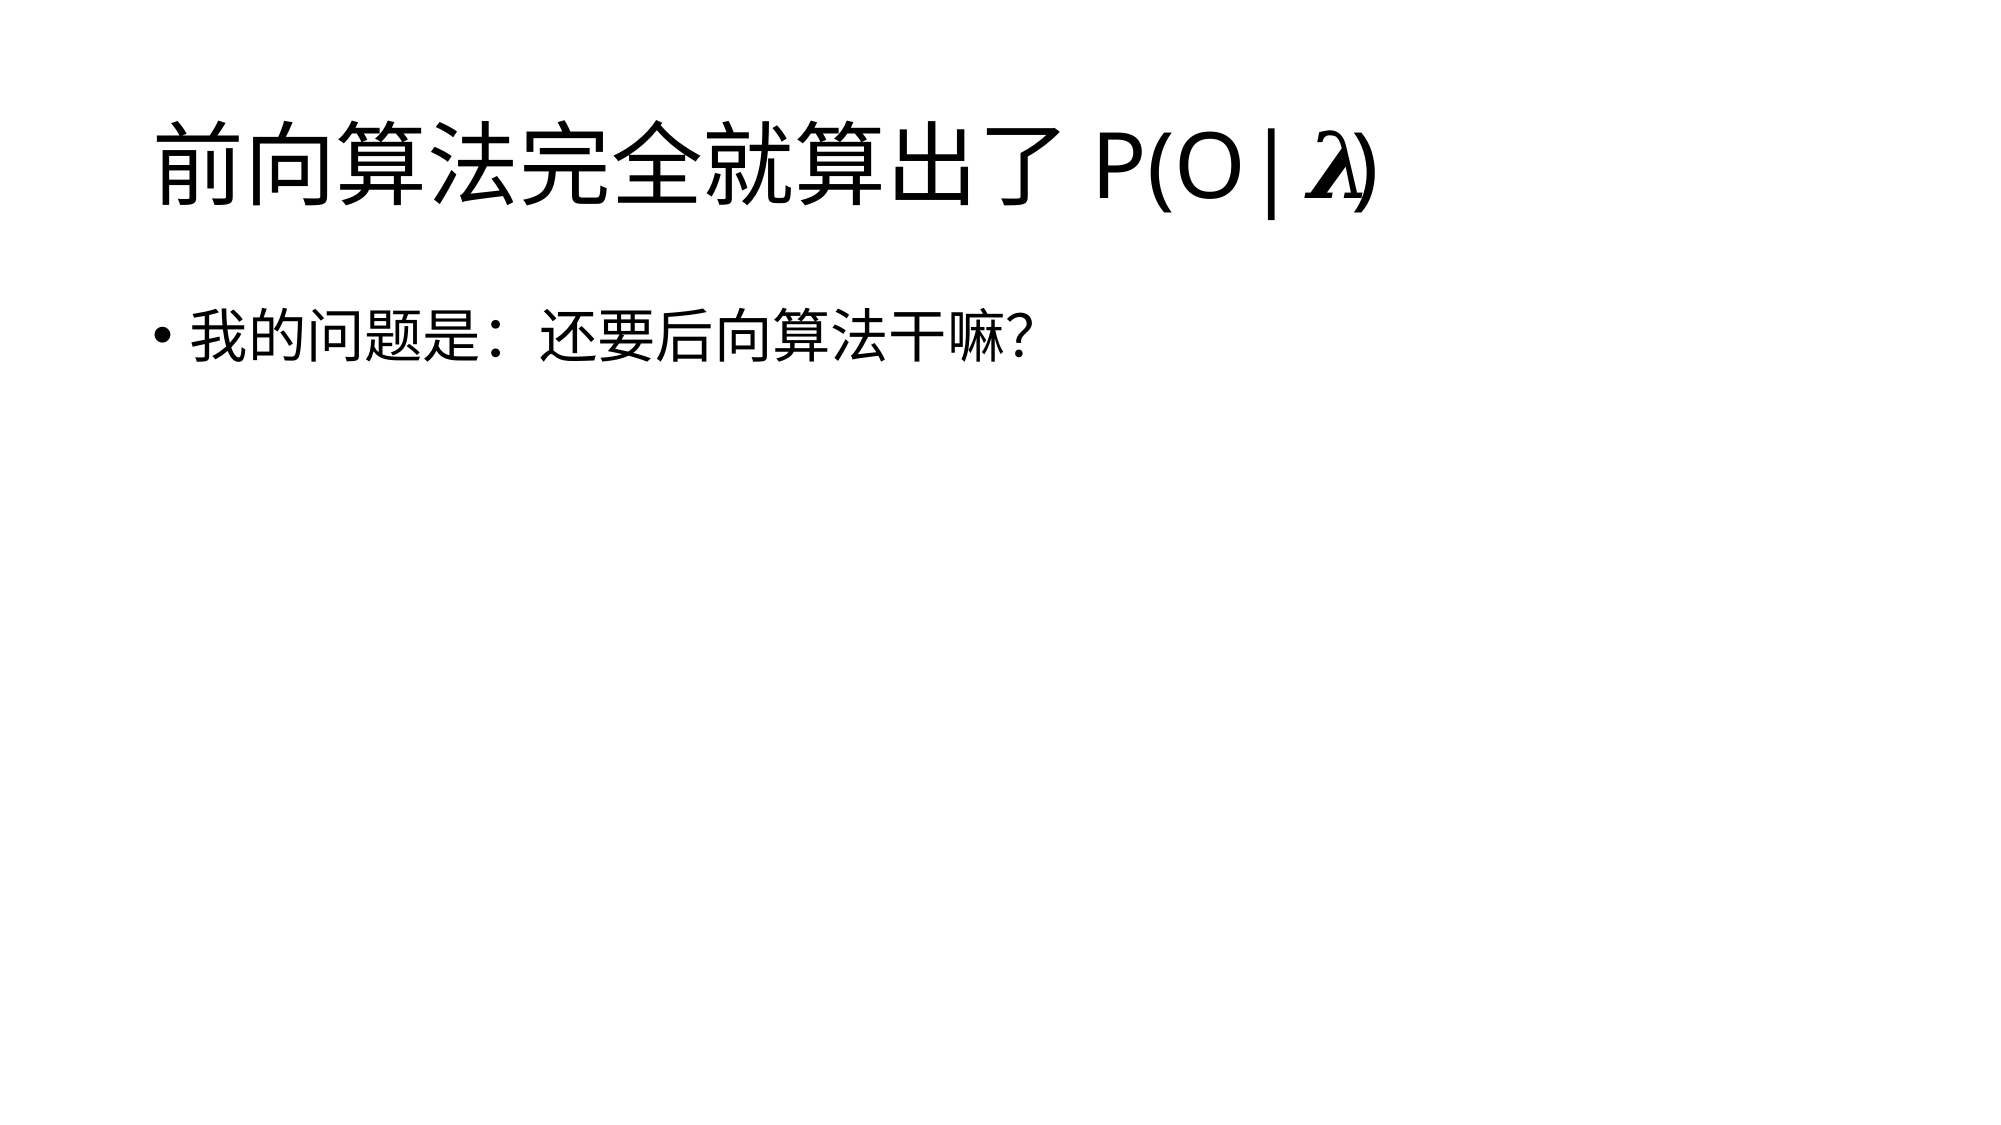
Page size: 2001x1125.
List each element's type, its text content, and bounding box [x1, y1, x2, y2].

list 我的问题是：还要后向算法干嘛？ [137, 299, 1863, 1014]
title 前向算法完全就算出了P(O|𝝀) [137, 59, 1863, 278]
